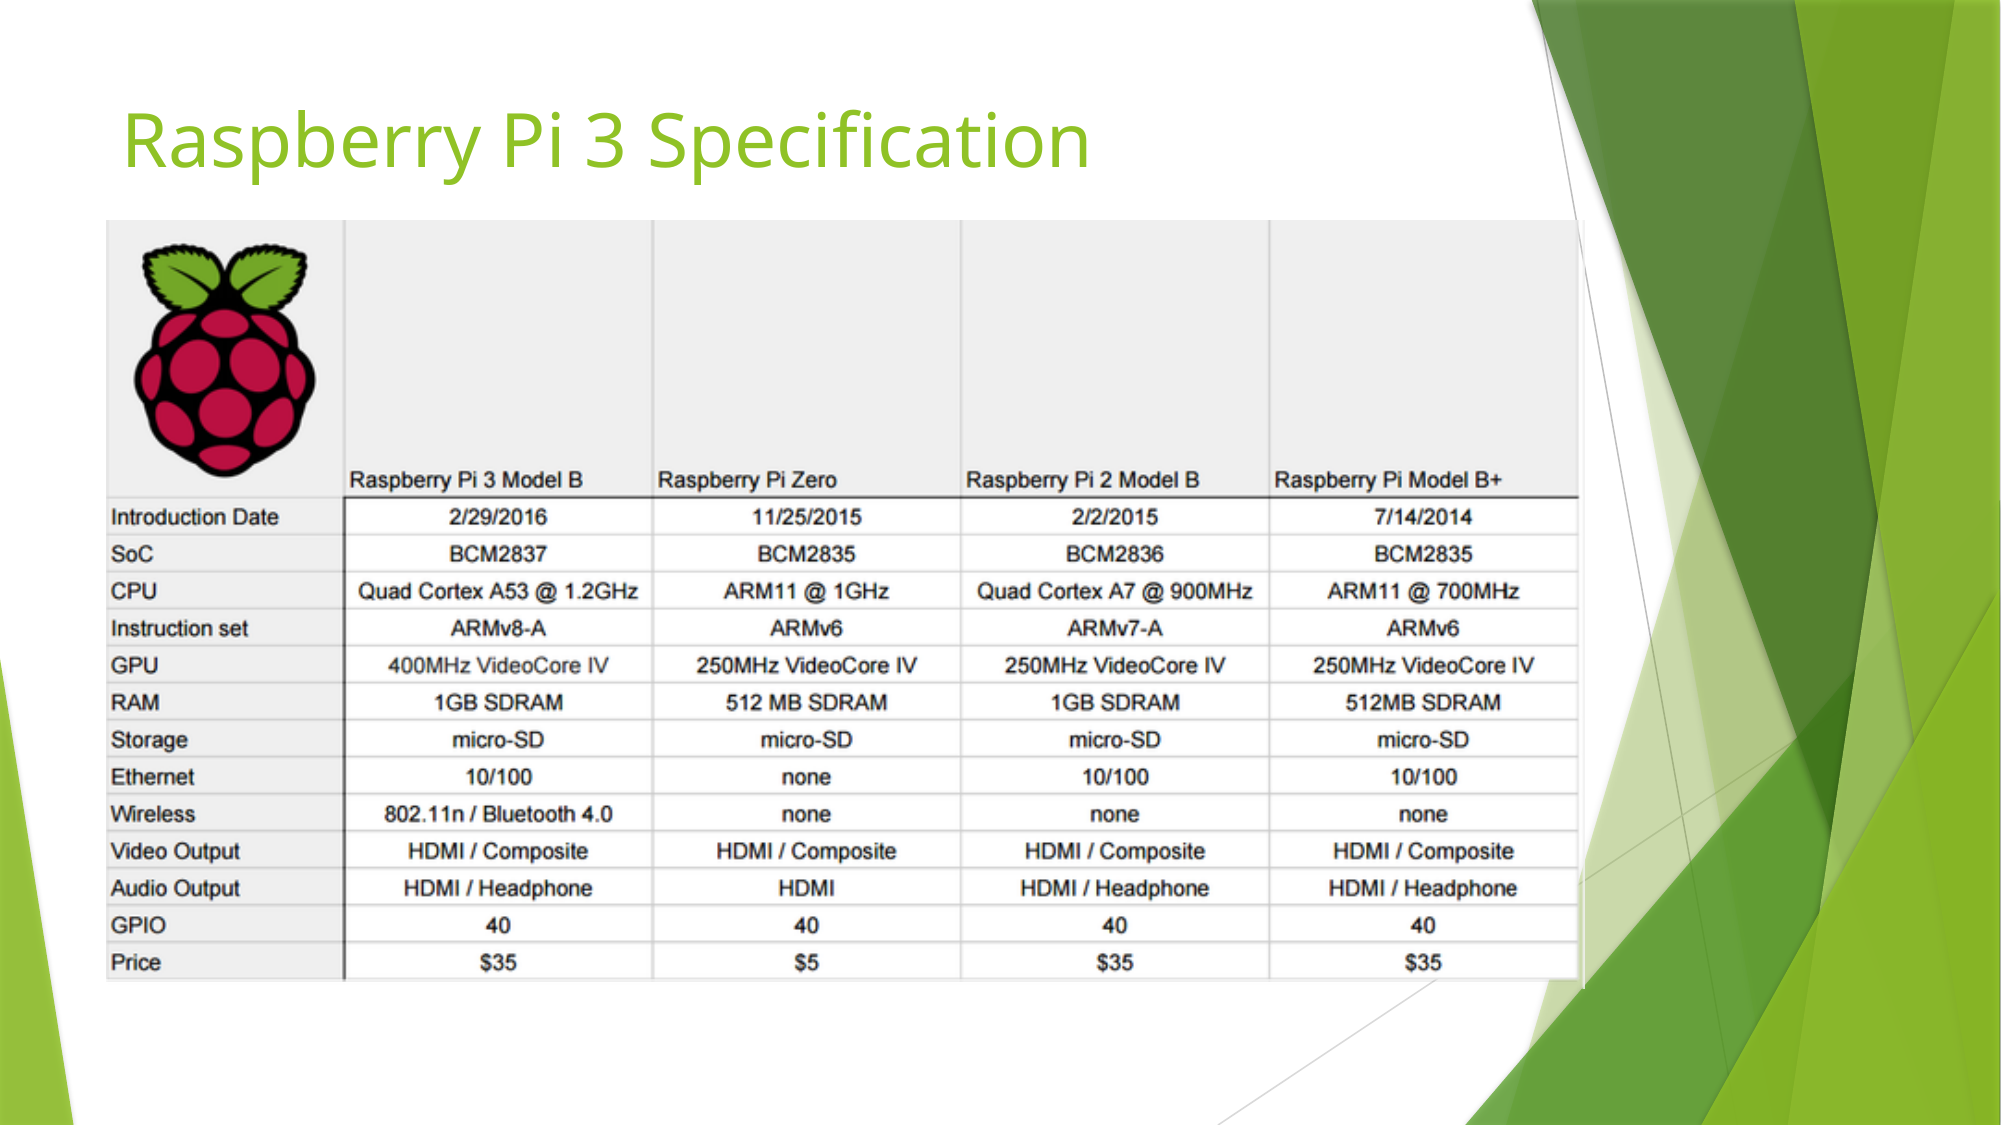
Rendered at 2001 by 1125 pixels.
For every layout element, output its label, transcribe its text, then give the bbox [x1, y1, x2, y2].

picture [106, 219, 1586, 990]
title Raspberry Pi 3 Specification [106, 85, 1518, 193]
